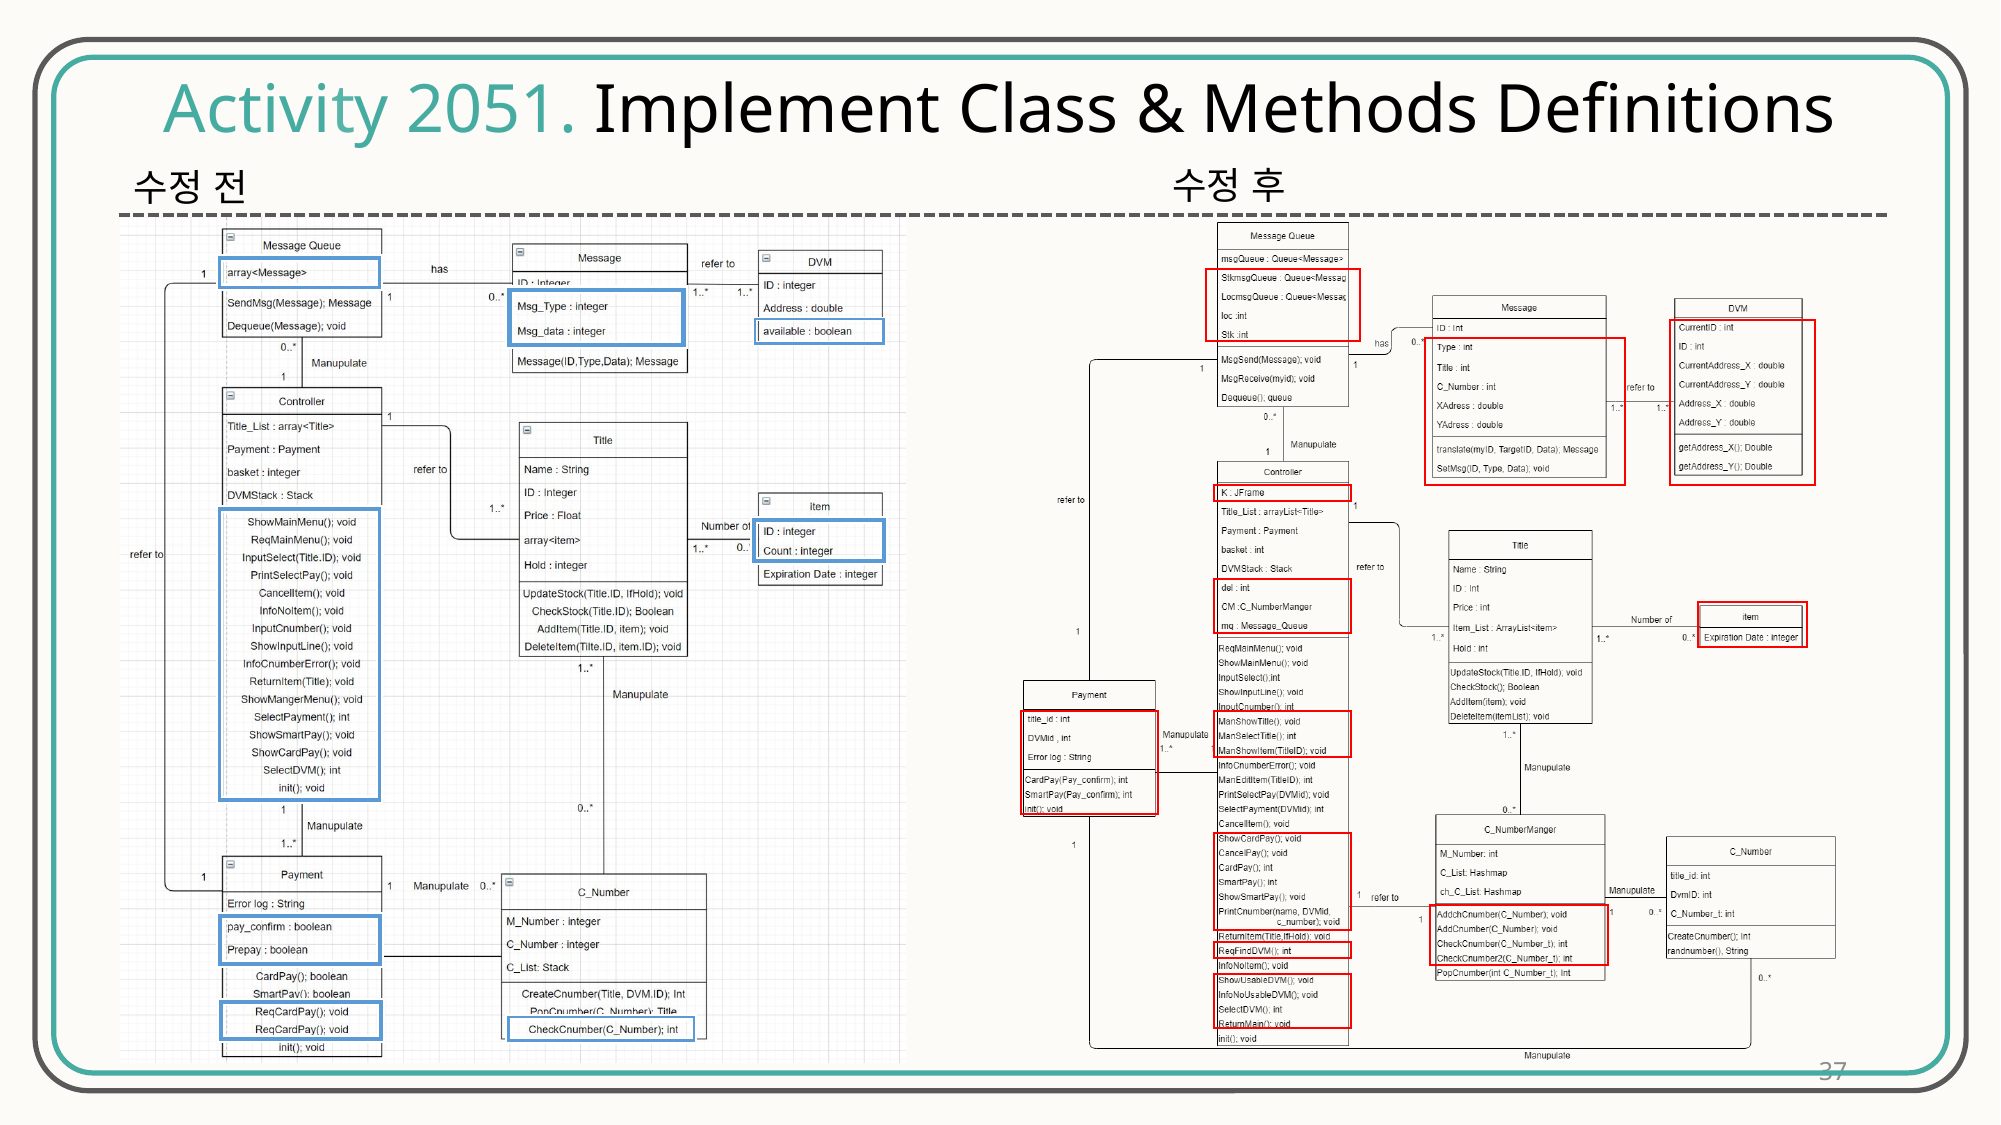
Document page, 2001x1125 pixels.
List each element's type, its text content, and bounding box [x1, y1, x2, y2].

picture [120, 217, 906, 1063]
picture [1023, 222, 1836, 1067]
text_box Activity 2051. Implement Class & Methods Definitions [569, 215, 1853, 244]
text_box 수정 전 [118, 156, 569, 214]
slide_number 37 [1412, 1042, 1863, 1103]
text_box [33, 38, 1968, 1092]
text_box Activity 2051. Implement Class & Methods Definitions [148, 58, 1853, 214]
text_box 수정 후 [1157, 154, 1608, 214]
